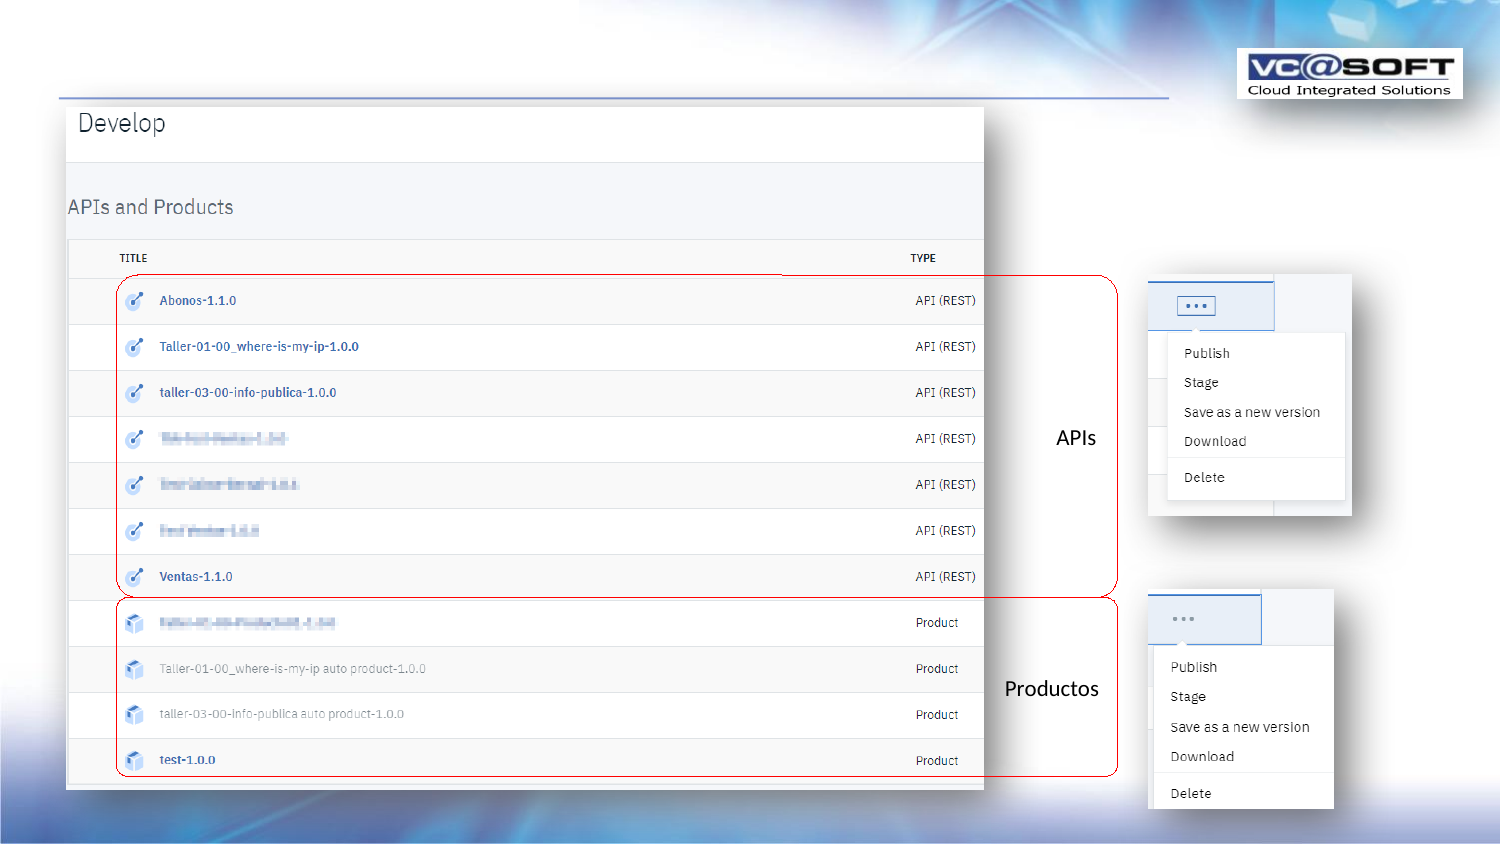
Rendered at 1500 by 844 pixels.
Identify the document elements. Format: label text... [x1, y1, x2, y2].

picture [0, 589, 1500, 844]
text_box Productos [990, 597, 1118, 777]
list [66, 107, 984, 790]
picture [1148, 274, 1352, 516]
text_box APIs [990, 275, 1118, 597]
picture [579, 0, 1500, 150]
